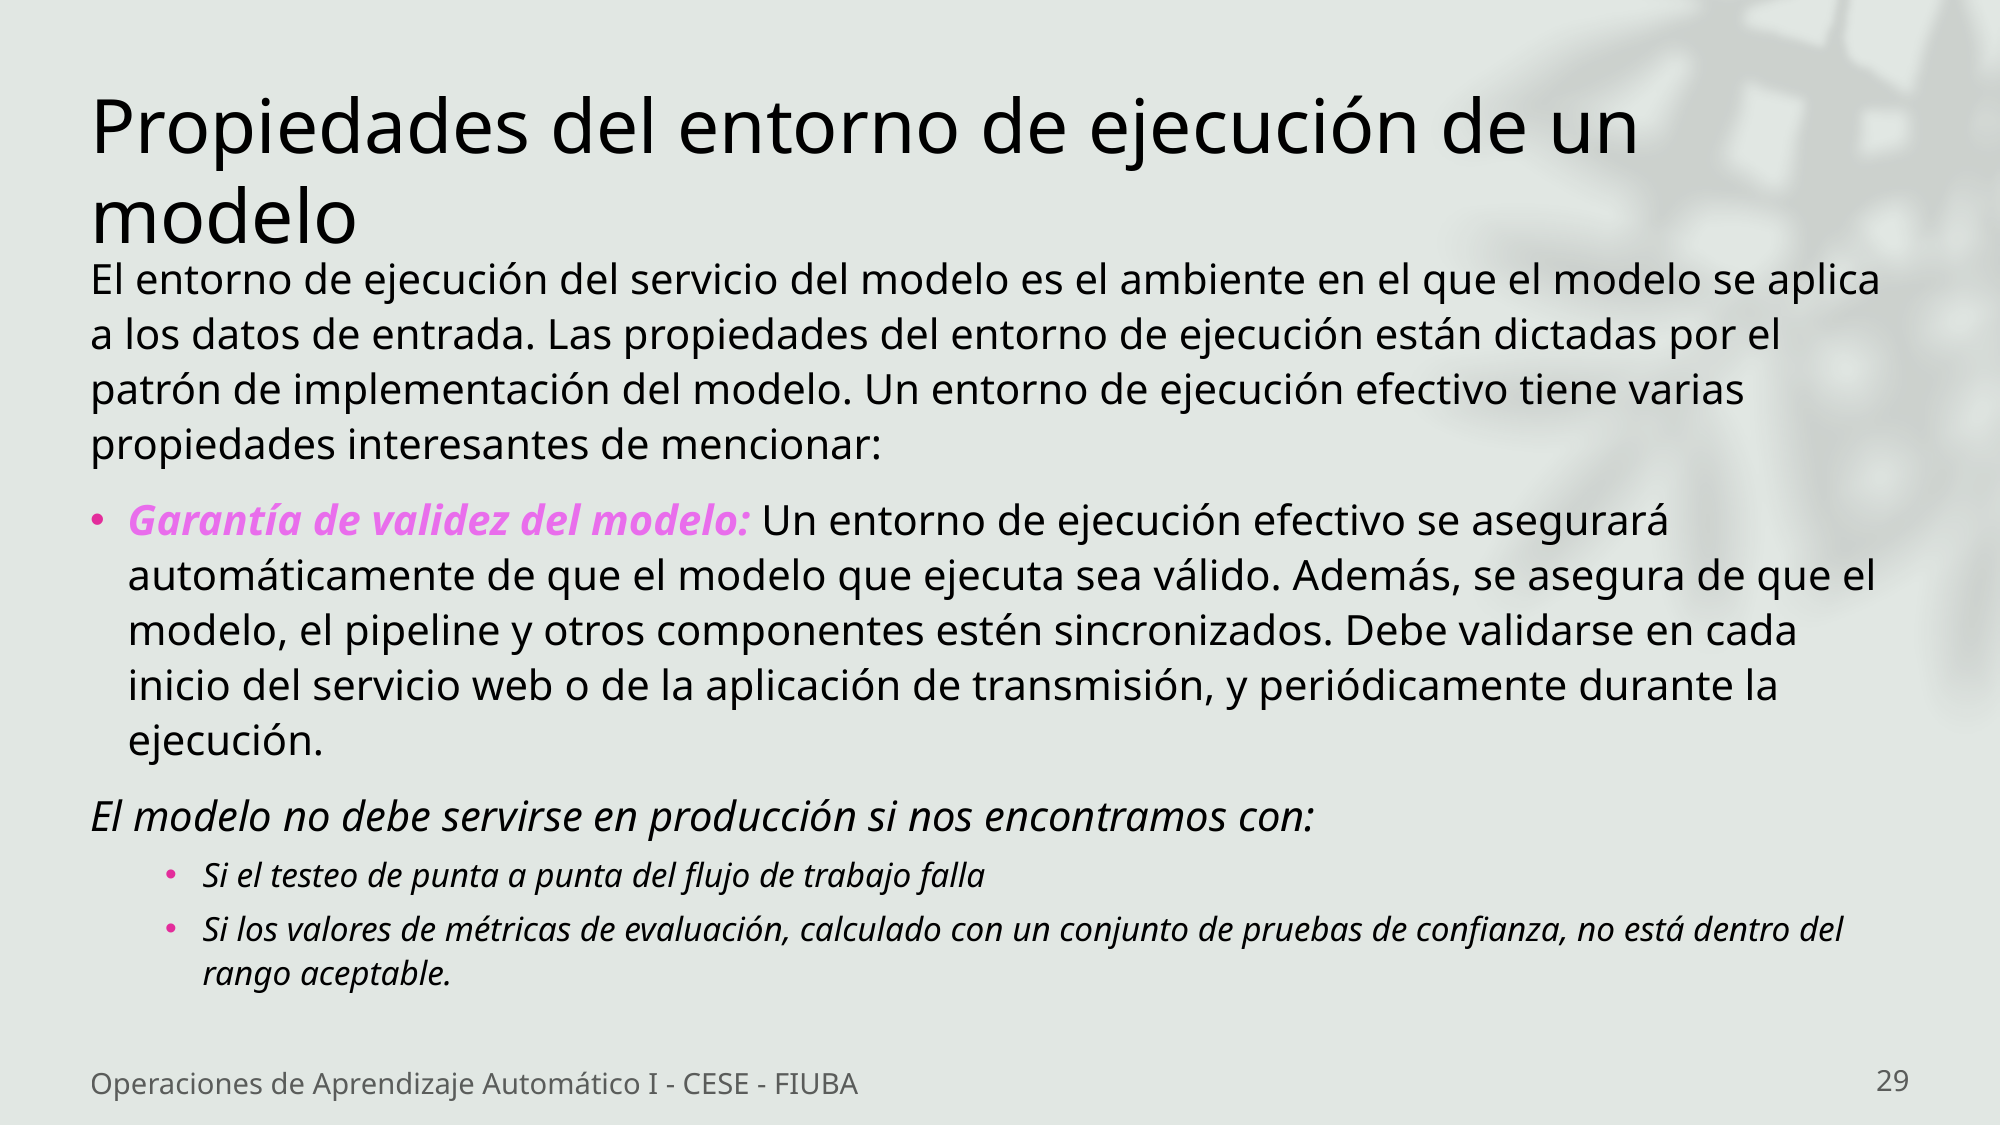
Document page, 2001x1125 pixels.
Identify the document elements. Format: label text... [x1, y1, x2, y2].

title Propiedades del entorno de ejecución de un modelo [75, 60, 1863, 240]
slide_number 29 [1474, 1052, 1925, 1113]
footer Operaciones de Aprendizaje Automático I - CESE - FIUBA [75, 1052, 976, 1113]
list El entorno de ejecución del servicio del modelo es el ambiente en el que el modelo se aplica a los datos de entrada. Las propiedades del entorno de ejecución están dictadas por el patrón de implementación del modelo. Un entorno de ejecución efectivo tiene varias propiedades interesantes de mencionar: Garantía de validez del modelo: Un entorno de ejecución efectivo se asegurará automáticamente de que el modelo que ejecuta sea válido. Además, se asegura de que el modelo, el pipeline y otros componentes estén sincronizados. Debe validarse en cada inicio del servicio web o de la aplicación de transmisión, y periódicamente durante la ejecución. El modelo no debe servirse en producción si nos encontramos con: Si el testeo de punta a punta del flujo de trabajo falla Si los valores de métricas de evaluación, calculado con un conjunto de pruebas de confianza, no está dentro del rango aceptable. [75, 240, 1925, 1009]
